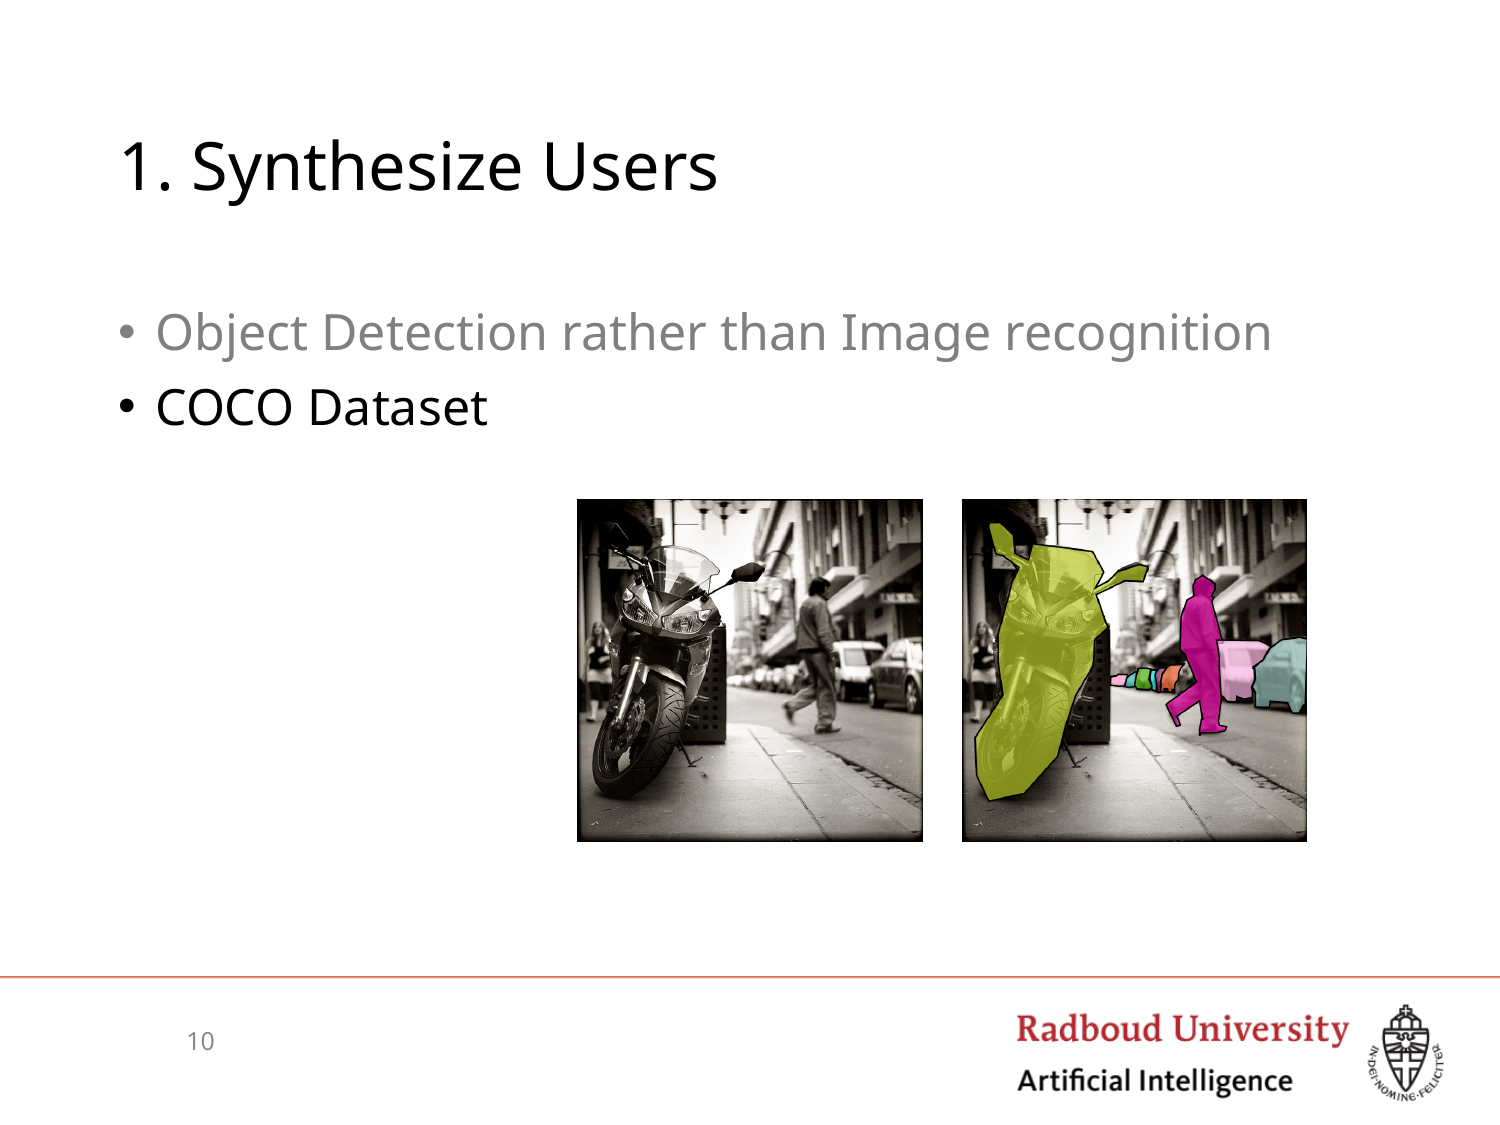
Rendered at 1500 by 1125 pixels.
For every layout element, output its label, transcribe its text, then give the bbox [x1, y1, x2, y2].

title 1. Synthesize Users [103, 59, 1397, 278]
slide_number 10 [103, 1012, 230, 1073]
picture [961, 499, 1307, 842]
picture [577, 499, 923, 842]
list Object Detection rather than Image recognition COCO Dataset [103, 299, 1397, 948]
